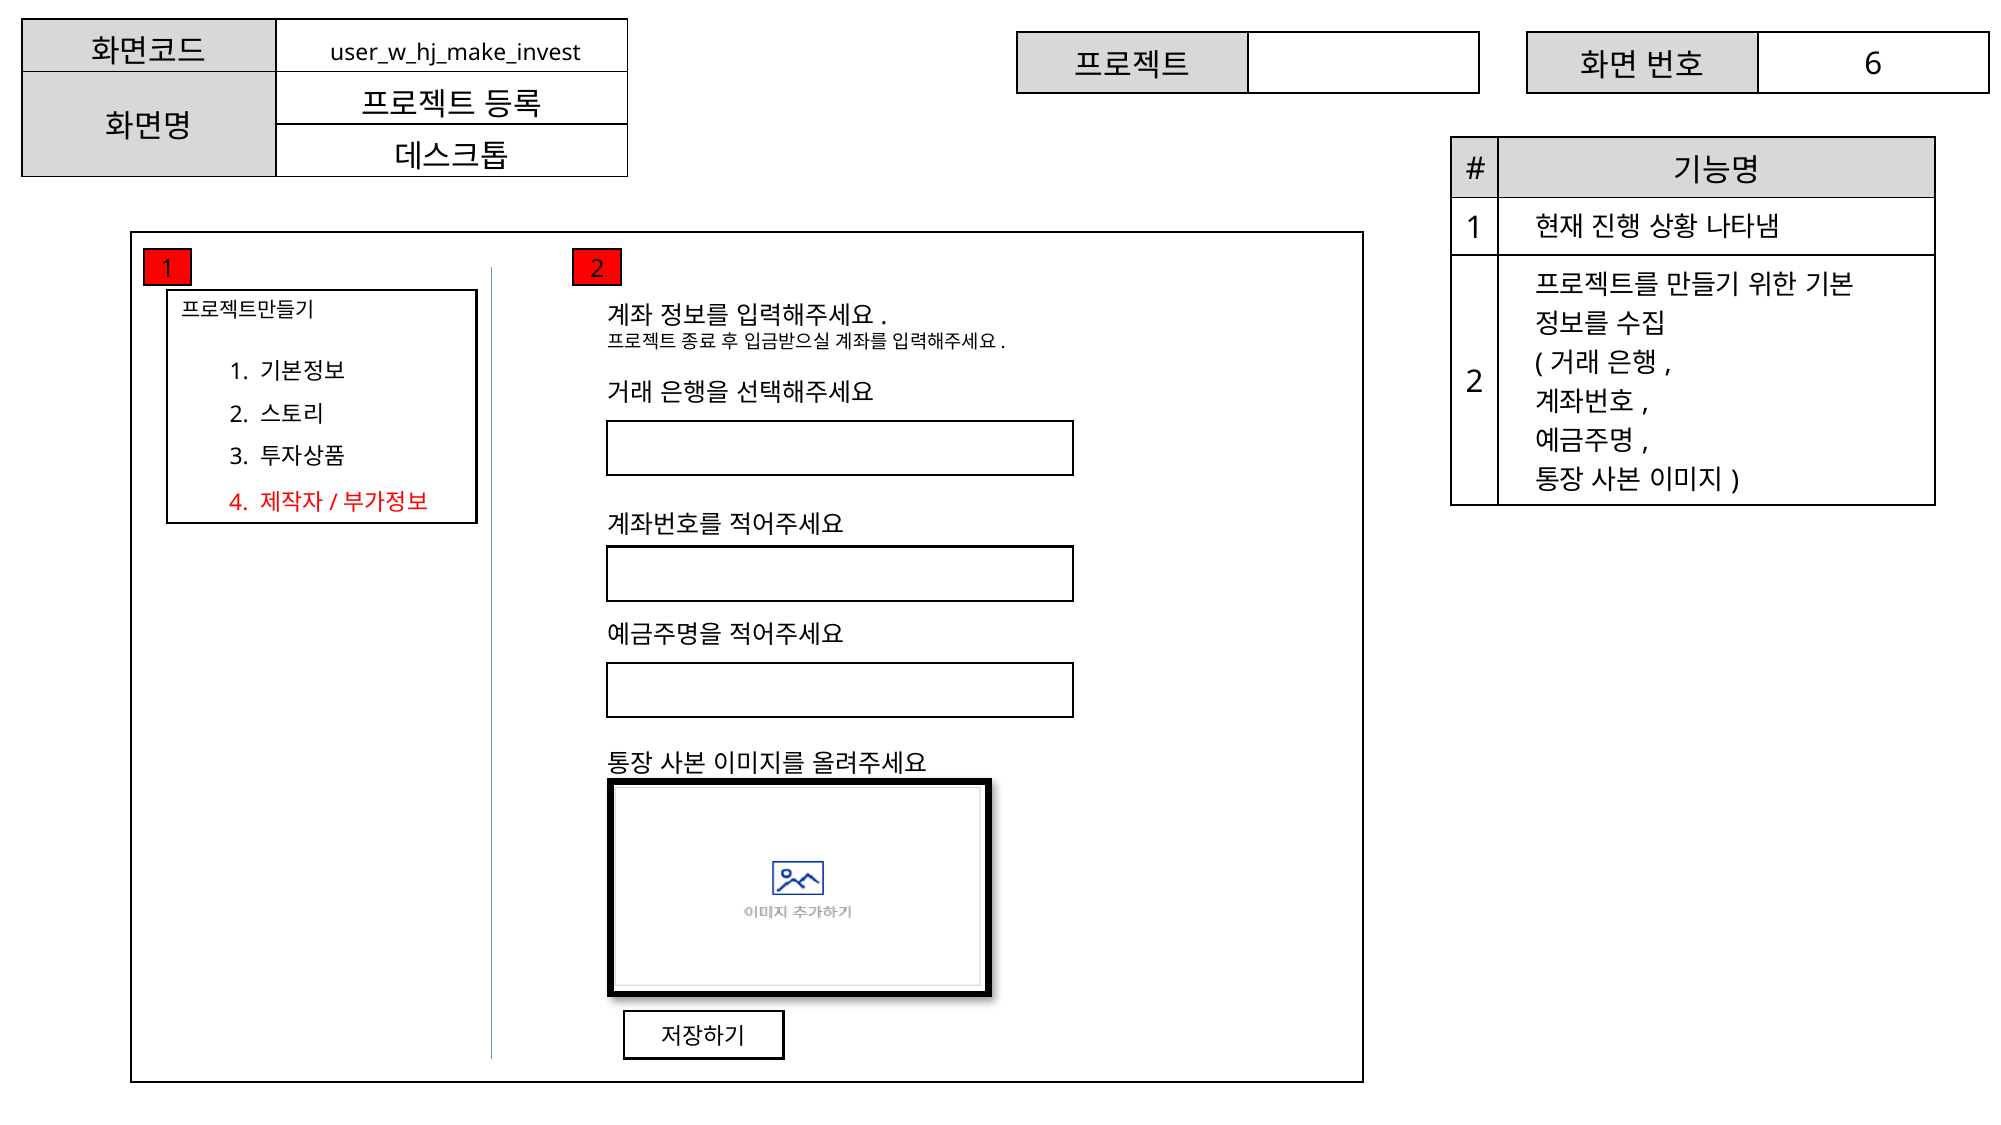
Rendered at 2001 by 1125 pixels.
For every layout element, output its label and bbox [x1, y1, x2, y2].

table_cell [23, 72, 275, 176]
table_cell [1499, 256, 1934, 504]
table_header [1759, 33, 1988, 92]
table_header [23, 20, 275, 71]
table_cell [277, 72, 627, 123]
table_header [1499, 138, 1934, 197]
table_header [1249, 33, 1478, 92]
table_header [1528, 33, 1757, 92]
table_header [1452, 138, 1497, 197]
table_cell [1452, 256, 1497, 504]
table_cell [1452, 198, 1497, 254]
table_cell [1499, 198, 1934, 254]
table_header [1018, 33, 1247, 92]
text_box [130, 231, 1364, 1083]
table_cell [277, 125, 627, 176]
table_header [277, 20, 627, 71]
